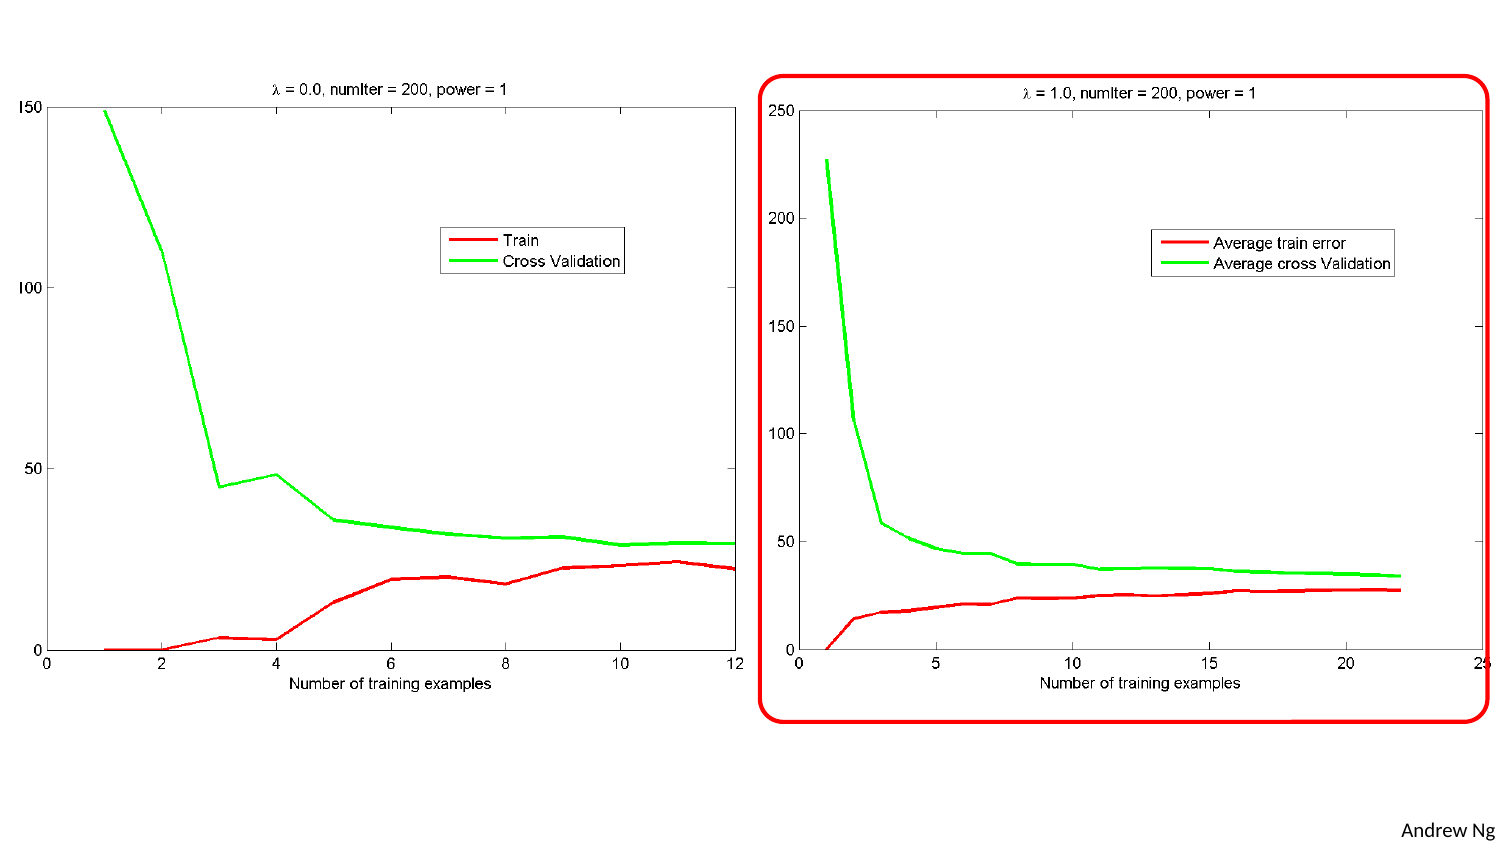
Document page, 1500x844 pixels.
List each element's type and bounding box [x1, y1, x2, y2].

text_box [757, 699, 1490, 724]
picture [19, 71, 1497, 694]
